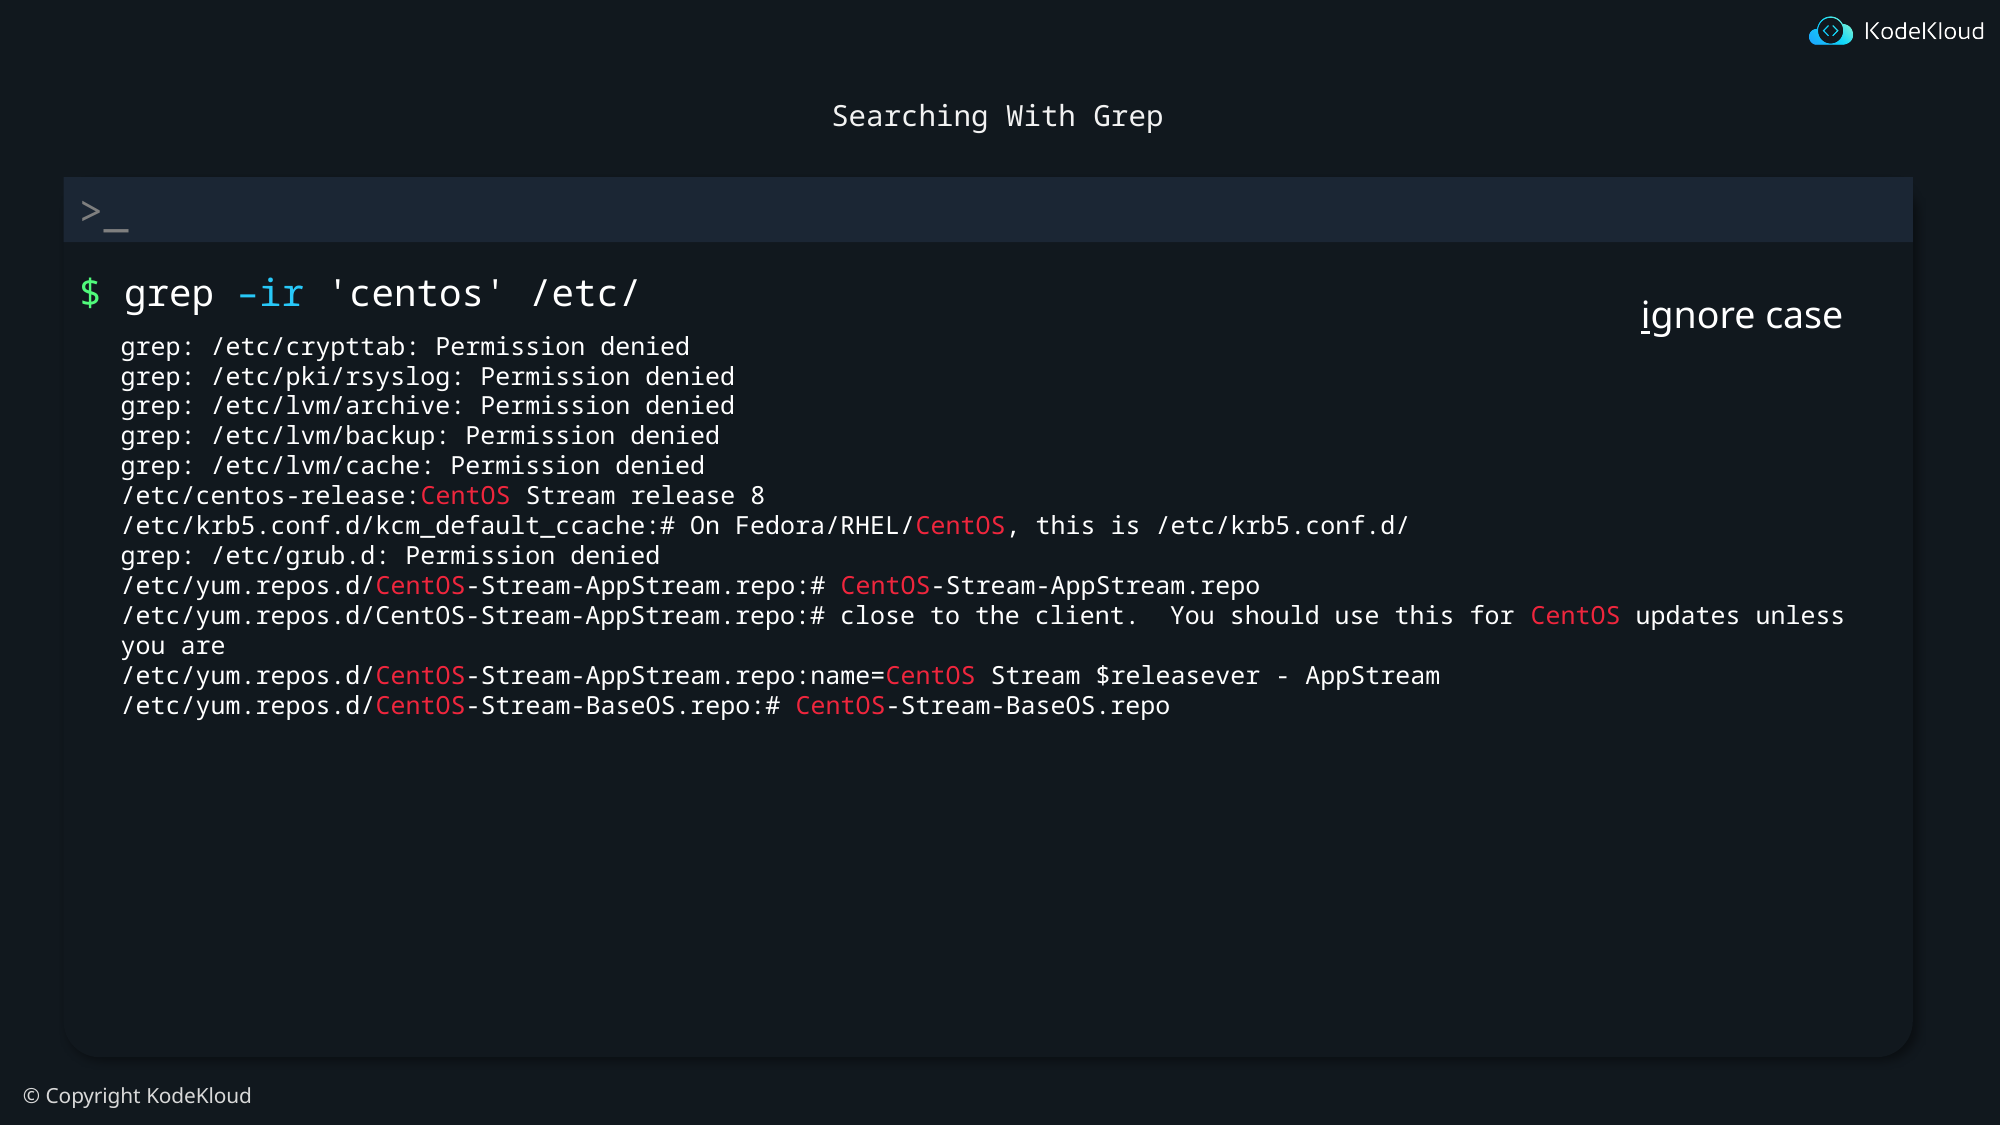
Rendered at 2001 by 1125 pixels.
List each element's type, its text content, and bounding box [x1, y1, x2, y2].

picture [1792, 0, 2000, 62]
text_box $ grep –ir 'centos' /etc/ [64, 261, 1148, 322]
text_box Searching With Grep [725, 67, 1270, 168]
text_box ignore case [1625, 283, 1888, 344]
text_box grep: /etc/crypttab: Permission denied grep: /etc/pki/rsyslog: Permission denied grep: /etc/lvm/archive: Permission denied grep: /etc/lvm/backup: Permission denied grep: /etc/lvm/cache: Permission denied /etc/centos-release:CentOS Stream release 8 /etc/krb5.conf.d/kcm_default_ccache:# On Fedora/RHEL/CentOS, this is /etc/krb5.conf.d/ grep: /etc/grub.d: Permission denied /etc/yum.repos.d/CentOS-Stream-AppStream.repo:# CentOS-Stream-AppStream.repo /etc/yum.repos.d/CentOS-Stream-AppStream.repo:# close to the client. You should use this for CentOS updates unless you are /etc/yum.repos.d/CentOS-Stream-AppStream.repo:name=CentOS Stream $releasever - AppStream /etc/yum.repos.d/CentOS-Stream-BaseOS.repo:# CentOS-Stream-BaseOS.repo [105, 322, 1886, 727]
